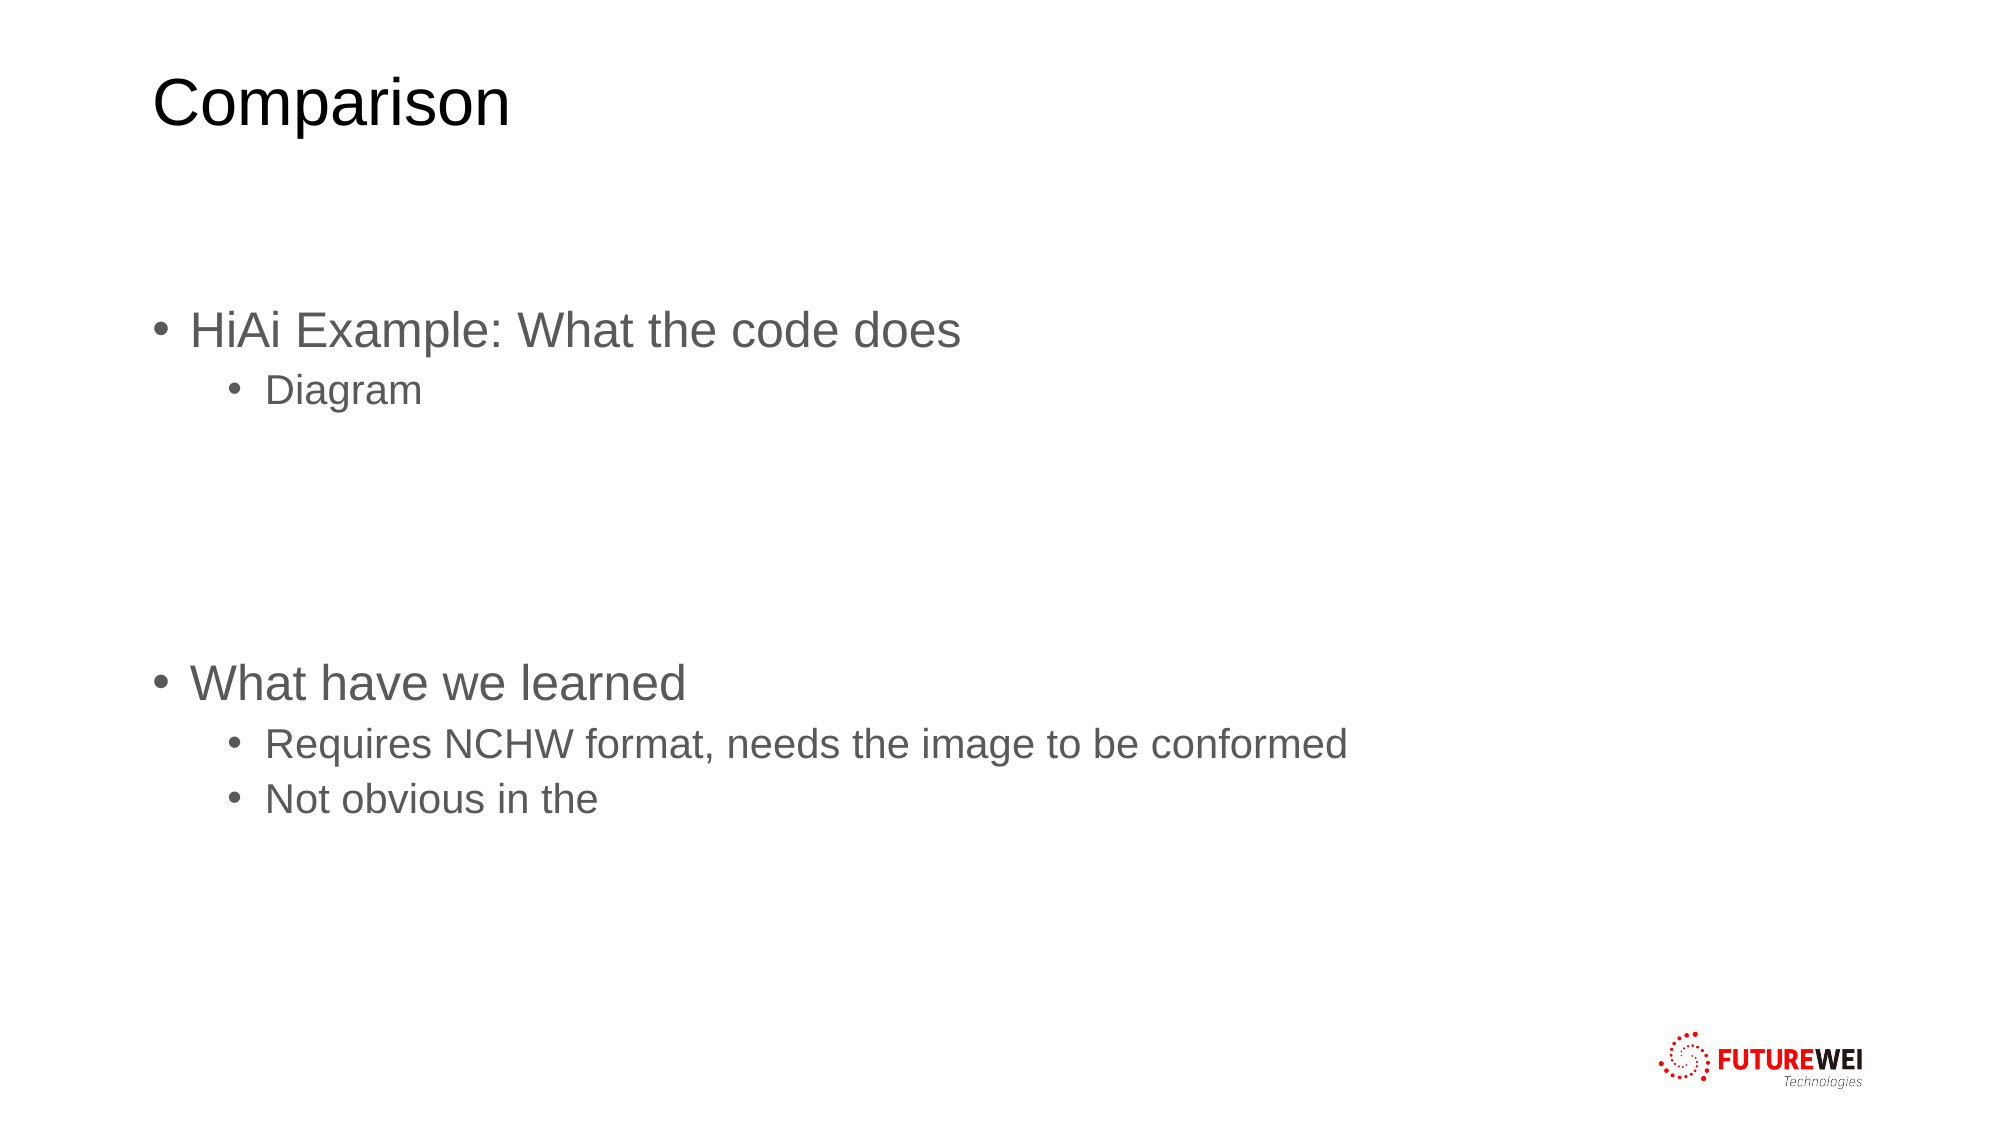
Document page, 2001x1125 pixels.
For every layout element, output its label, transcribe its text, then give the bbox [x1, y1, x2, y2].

list HiAi Example: What the code does Diagram What have we learned Requires NCHW format, needs the image to be conformed Not obvious in the [137, 296, 1863, 1011]
picture [1638, 1011, 1882, 1102]
title Comparison [137, 59, 1863, 160]
